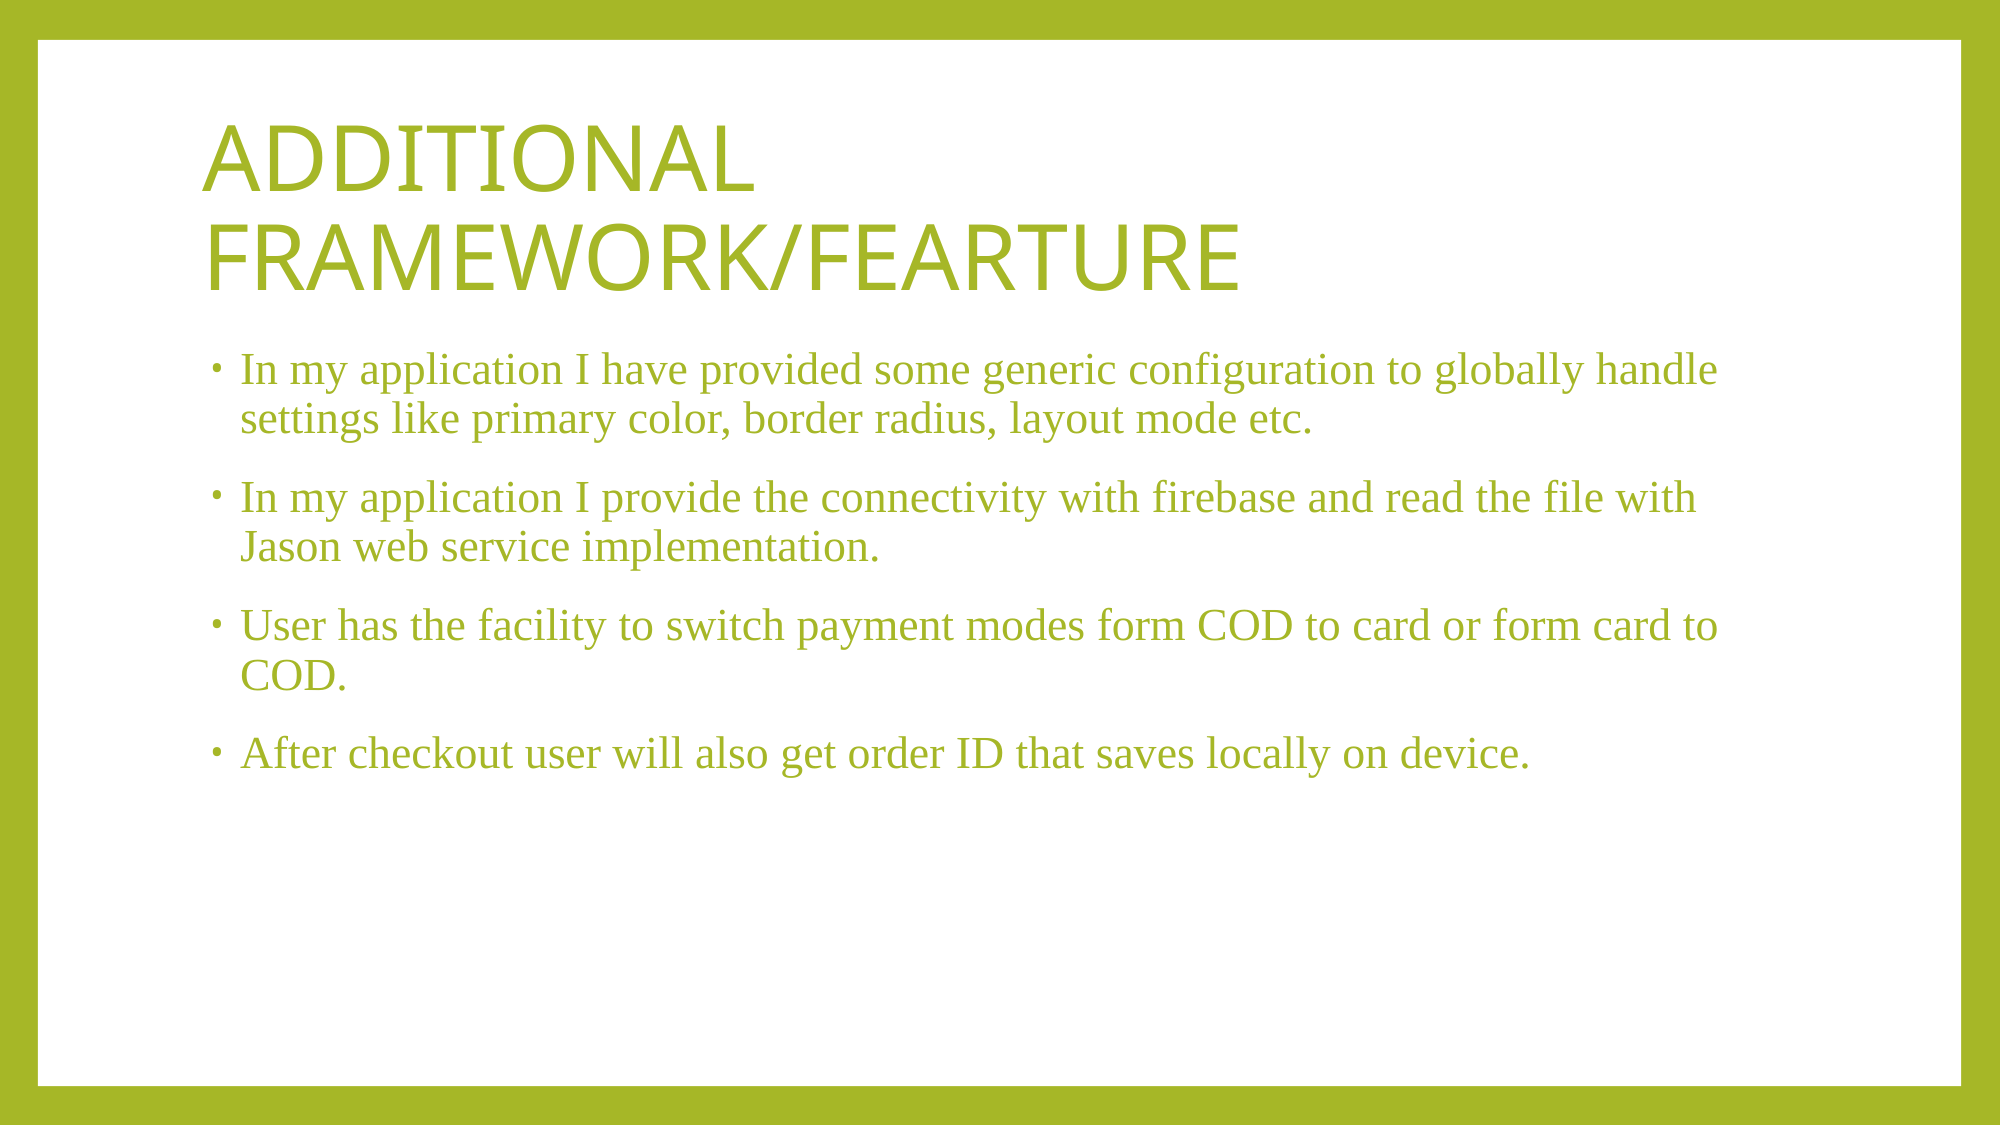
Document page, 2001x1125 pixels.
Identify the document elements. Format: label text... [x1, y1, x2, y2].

title ADDITIONAL FRAMEWORK/FEARTURE [187, 99, 1808, 323]
list In my application I have provided some generic configuration to globally handle settings like primary color, border radius, layout mode etc. In my application I provide the connectivity with firebase and read the file with Jason web service implementation. User has the facility to switch payment modes form COD to card or form card to COD. After checkout user will also get order ID that saves locally on device. [187, 337, 1808, 1000]
